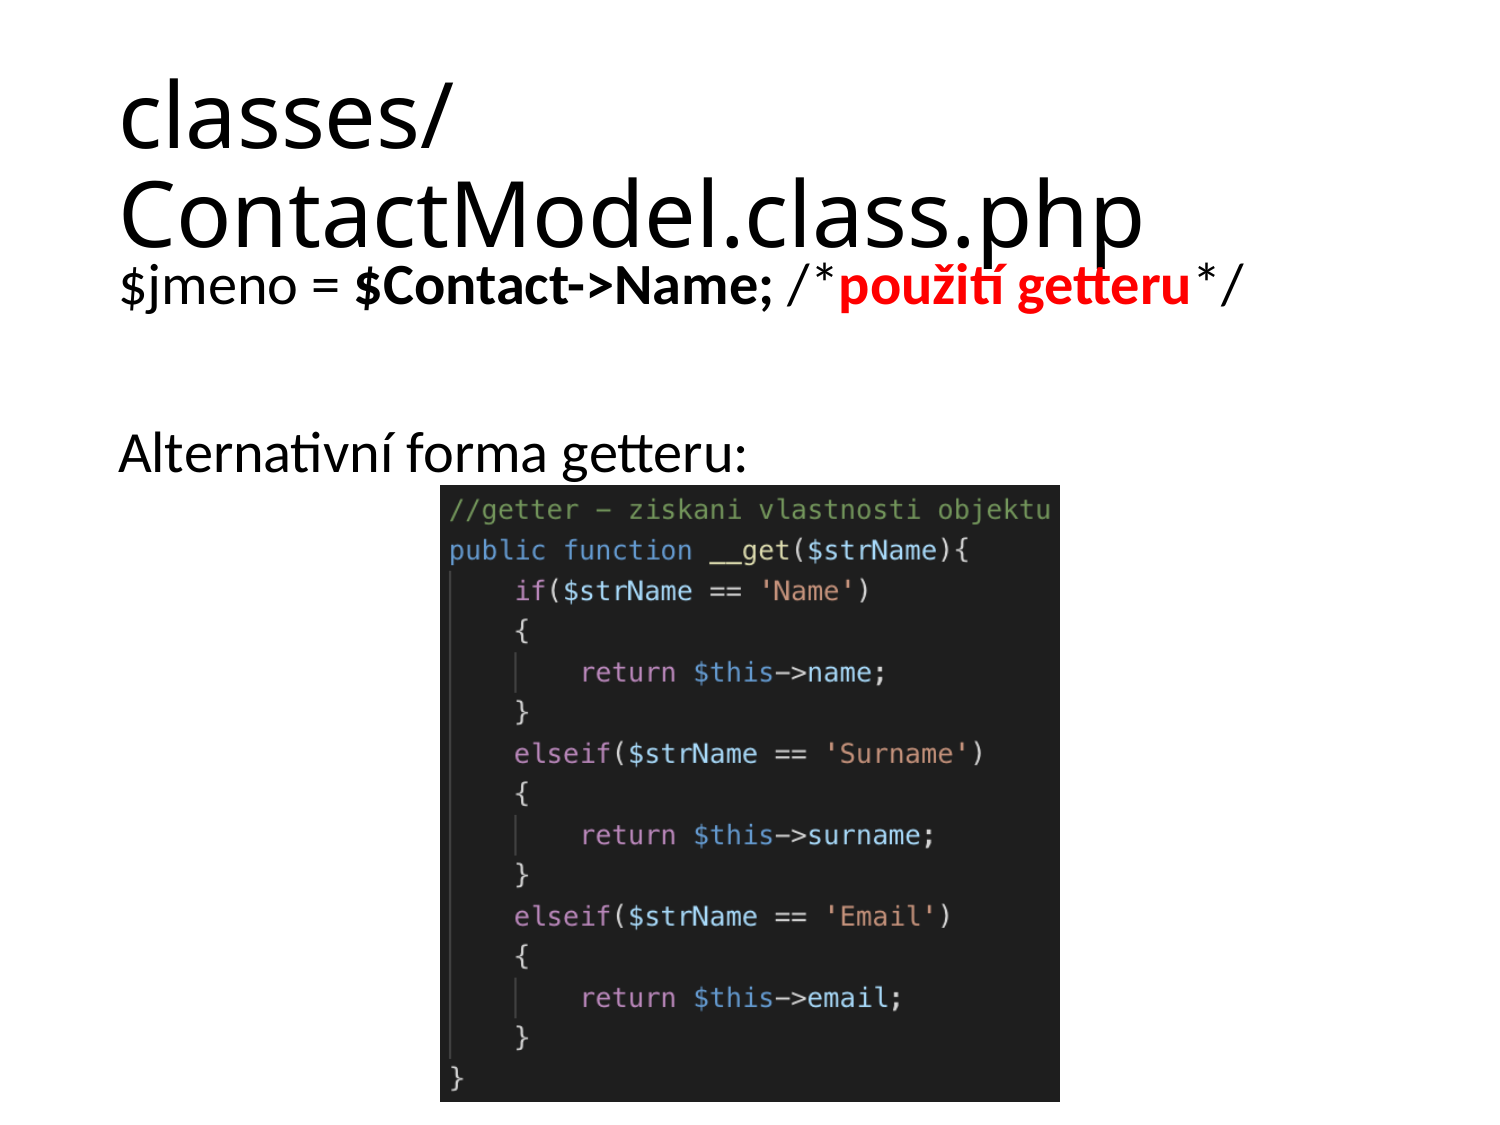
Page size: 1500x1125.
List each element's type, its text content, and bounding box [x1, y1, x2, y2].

list $jmeno = $Contact->Name; /*použití getteru*/ Alternativní forma getteru: [103, 246, 1397, 961]
title classes/ContactModel.class.php [103, 59, 1397, 246]
picture [440, 485, 1060, 1102]
